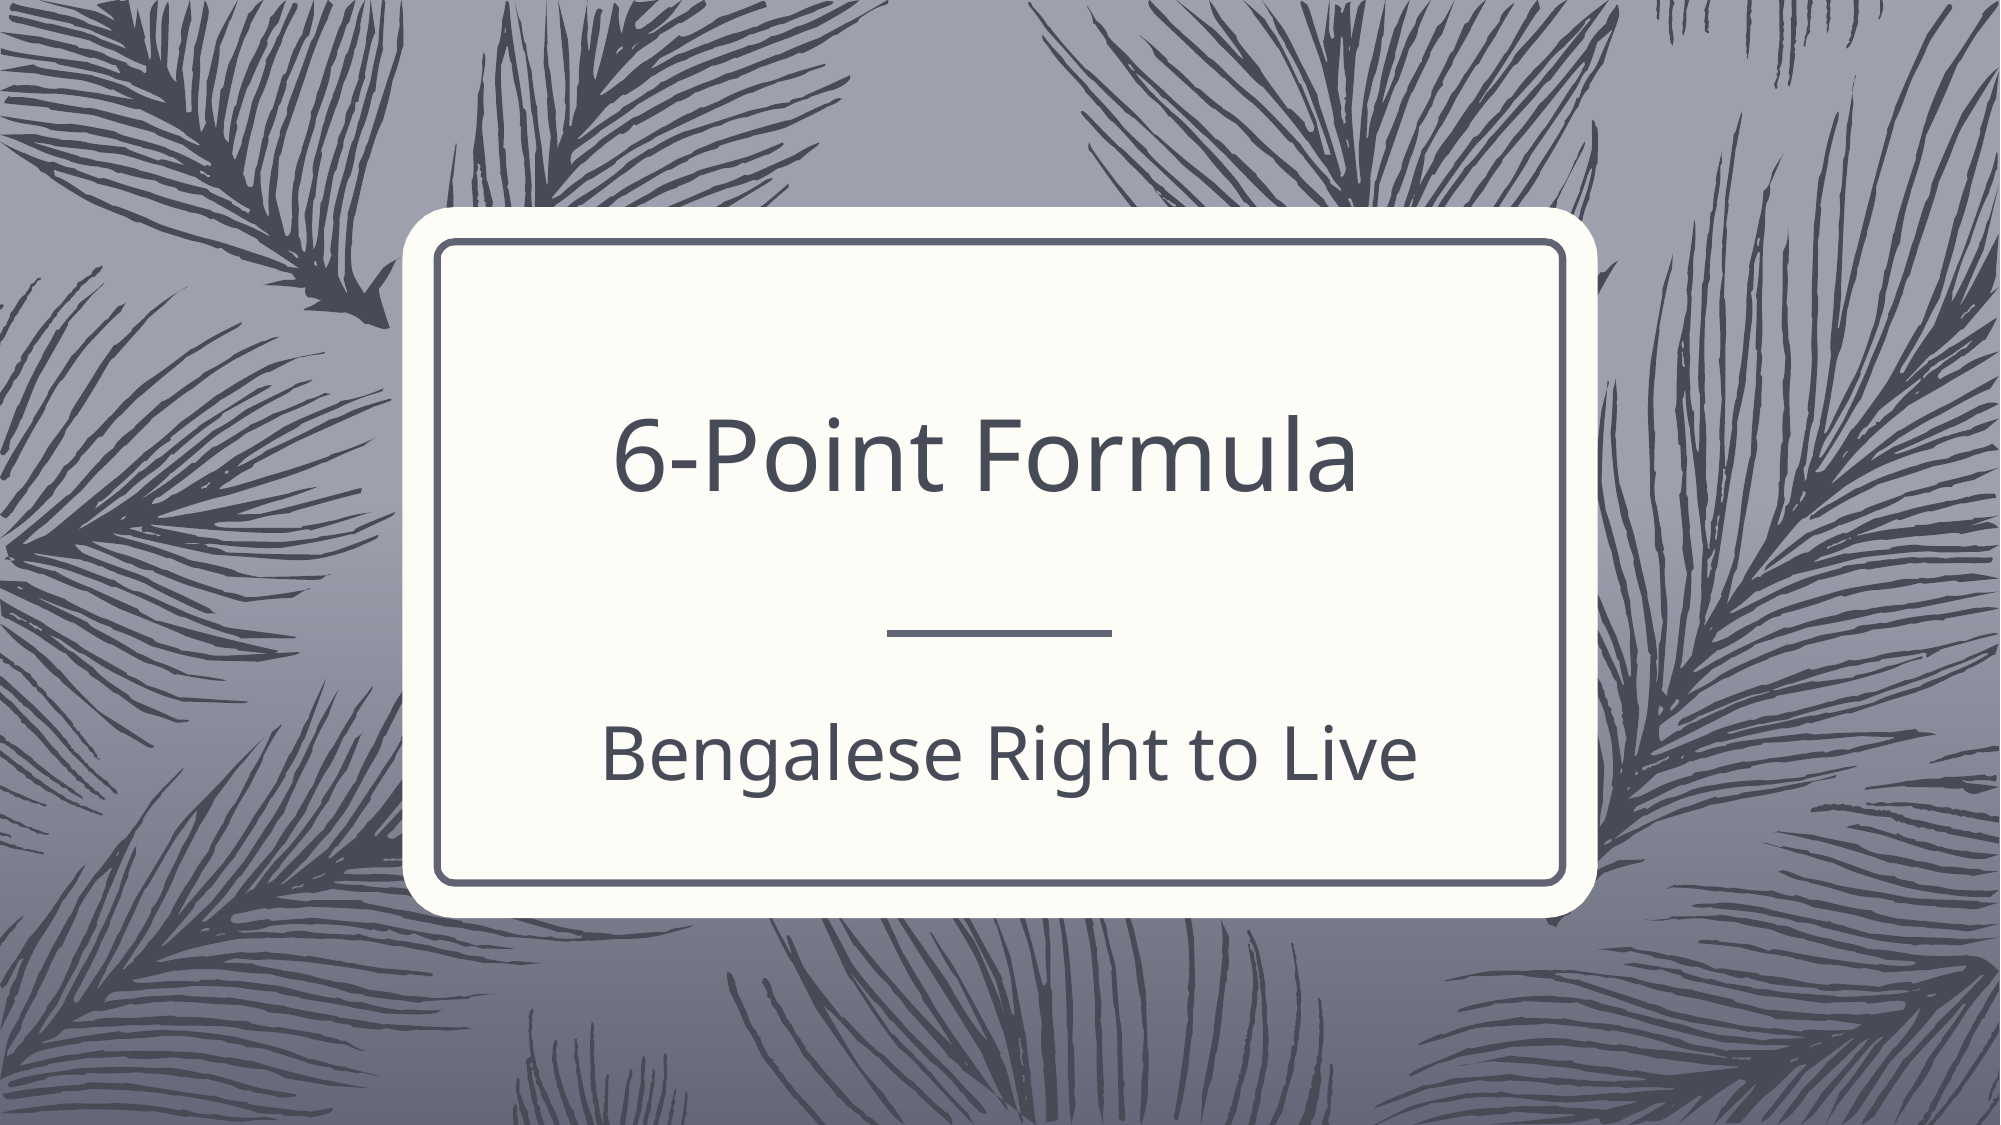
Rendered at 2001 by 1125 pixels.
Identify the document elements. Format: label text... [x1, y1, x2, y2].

title 6-Point Formula Bengalese Right to Live [519, 378, 1481, 783]
